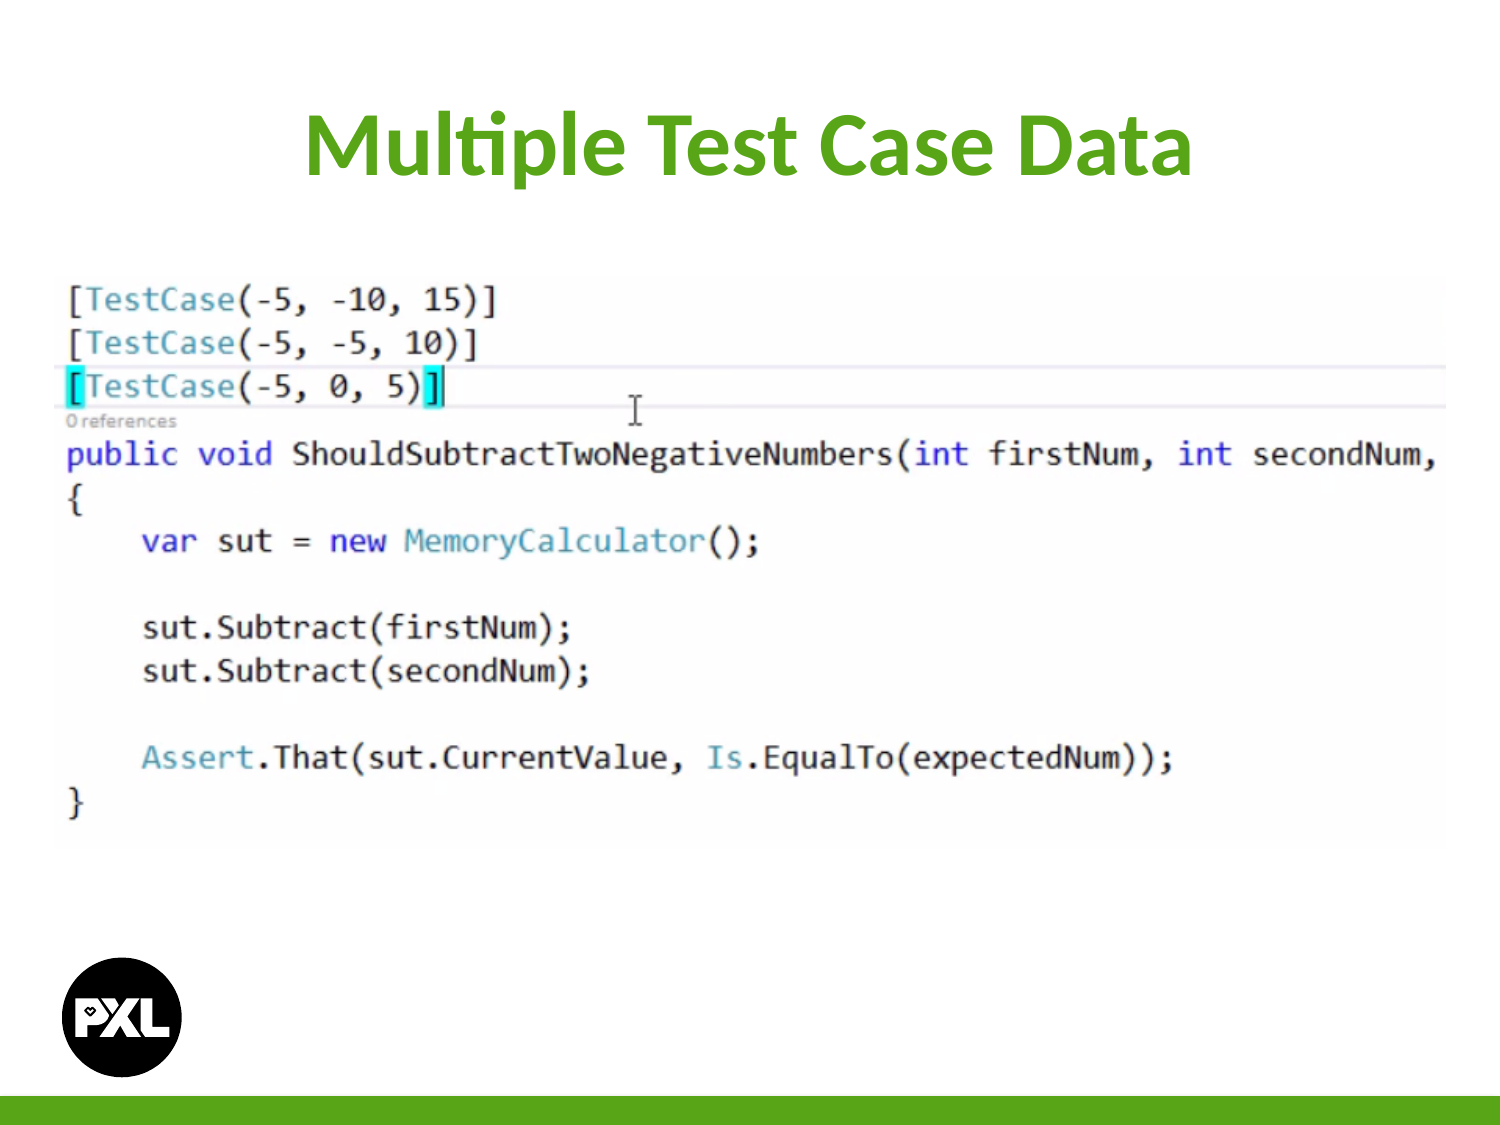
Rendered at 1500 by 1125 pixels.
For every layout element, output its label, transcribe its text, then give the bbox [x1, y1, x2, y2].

picture [54, 276, 1446, 849]
title Multiple Test Case Data [75, 45, 1425, 233]
